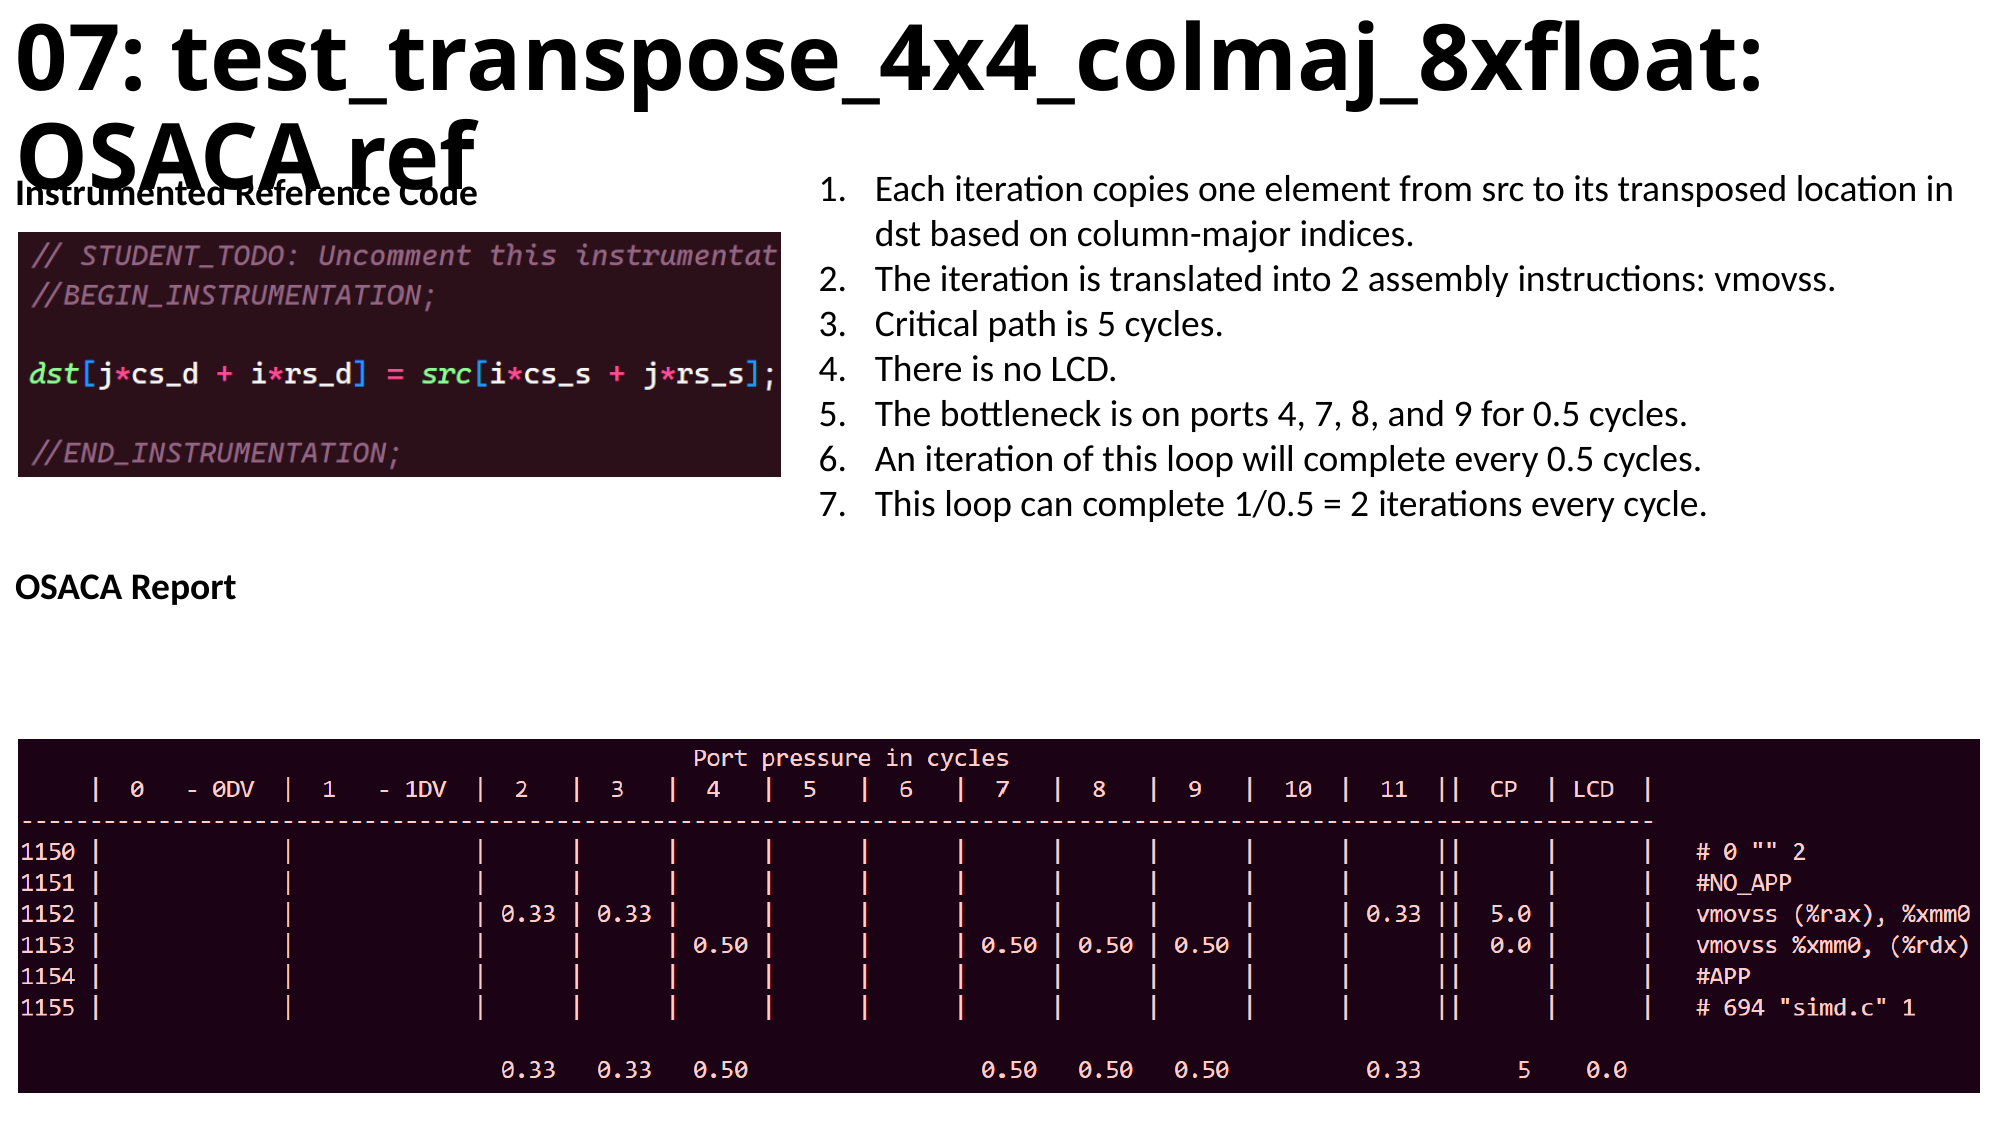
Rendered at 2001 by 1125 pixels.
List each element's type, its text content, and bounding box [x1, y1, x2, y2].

picture [17, 232, 781, 477]
text_box OSACA Report [0, 554, 646, 615]
text_box Each iteration copies one element from src to its transposed location in dst based on column-major indices. The iteration is translated into 2 assembly instructions: vmovss. Critical path is 5 cycles. There is no LCD. The bottleneck is on ports 4, 7, 8, and 9 for 0.5 cycles. An iteration of this loop will complete every 0.5 cycles. This loop can complete 1/0.5 = 2 iterations every cycle. [803, 156, 1999, 532]
picture [17, 739, 1980, 1093]
title 07: test_transpose_4x4_colmaj_8xfloat: OSACA ref [0, 0, 2000, 221]
text_box Instrumented Reference Code [0, 160, 646, 221]
